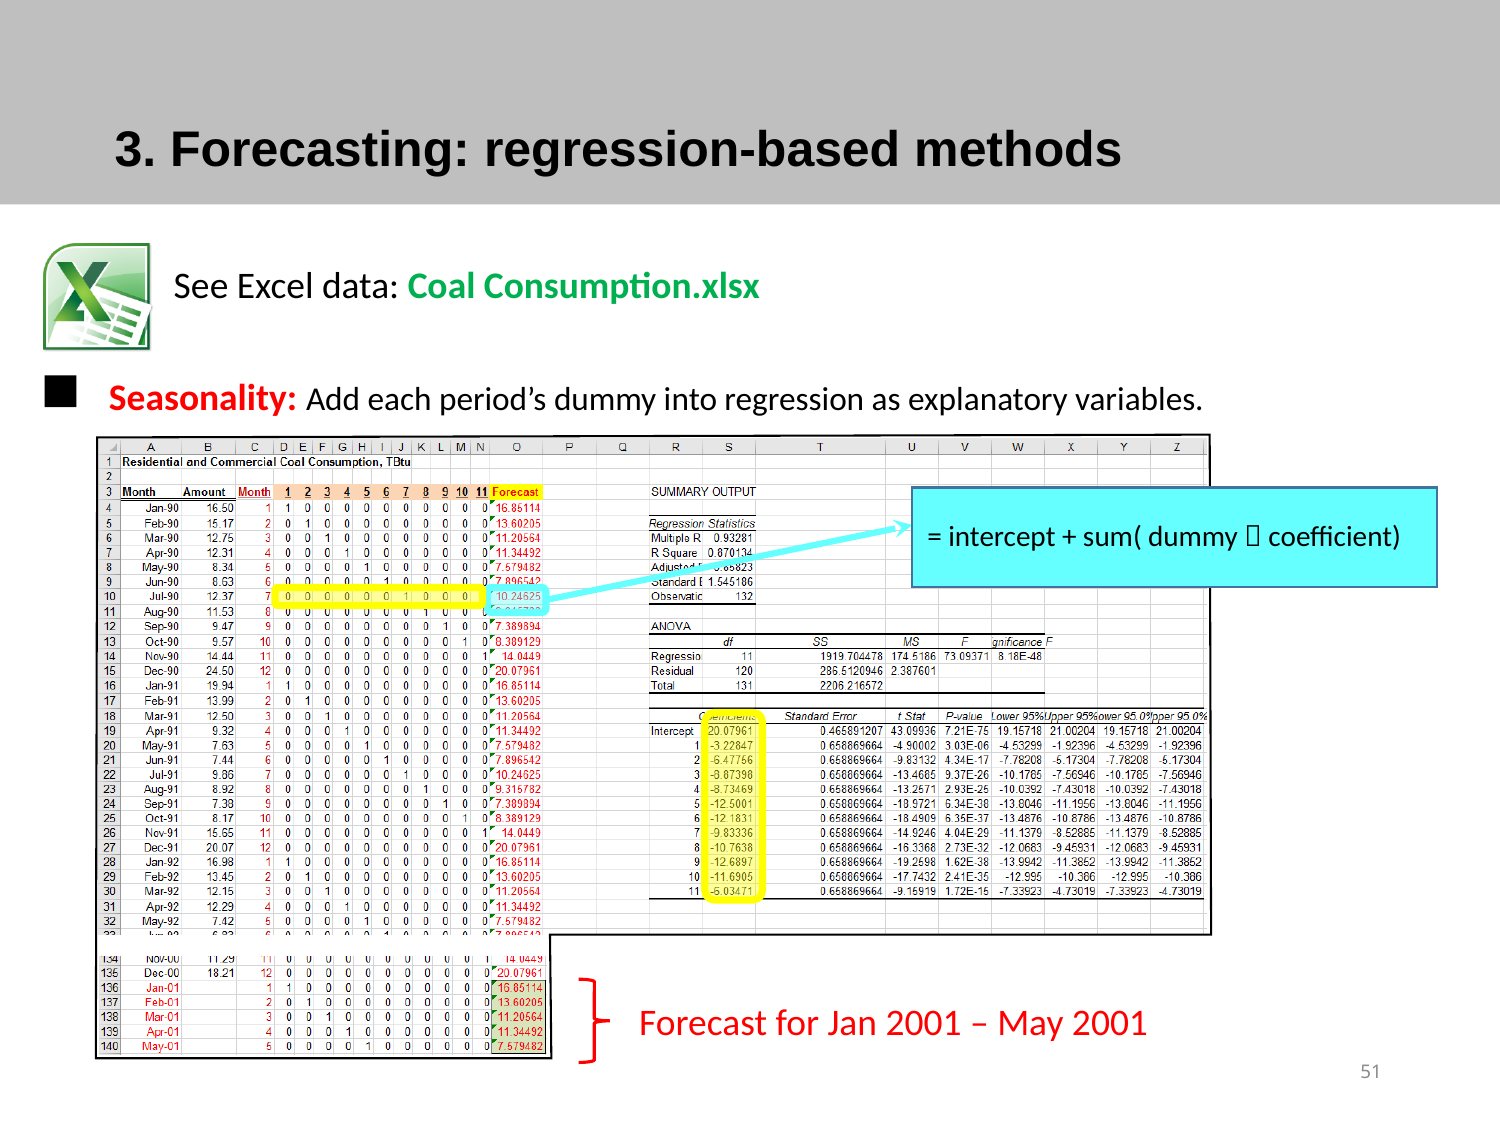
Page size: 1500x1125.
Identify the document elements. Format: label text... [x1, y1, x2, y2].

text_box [545, 524, 913, 600]
title 3. Forecasting: regression-based methods [99, 41, 1394, 259]
slide_number 51 [1059, 1042, 1397, 1103]
text_box [0, 0, 1500, 205]
picture [99, 956, 547, 1055]
text_box [94, 433, 1213, 1060]
picture [98, 438, 1207, 935]
picture [43, 243, 156, 356]
text_box = intercept + sum( dummy  coefficient) [1207, 486, 1438, 588]
text_box Forecast for Jan 2001 – May 2001 [624, 990, 1200, 1051]
list See Excel data: Coal Consumption.xlsx Seasonality: Add each period’s dummy into regression as explanatory variables. [31, 258, 1469, 1075]
text_box [578, 978, 610, 1063]
